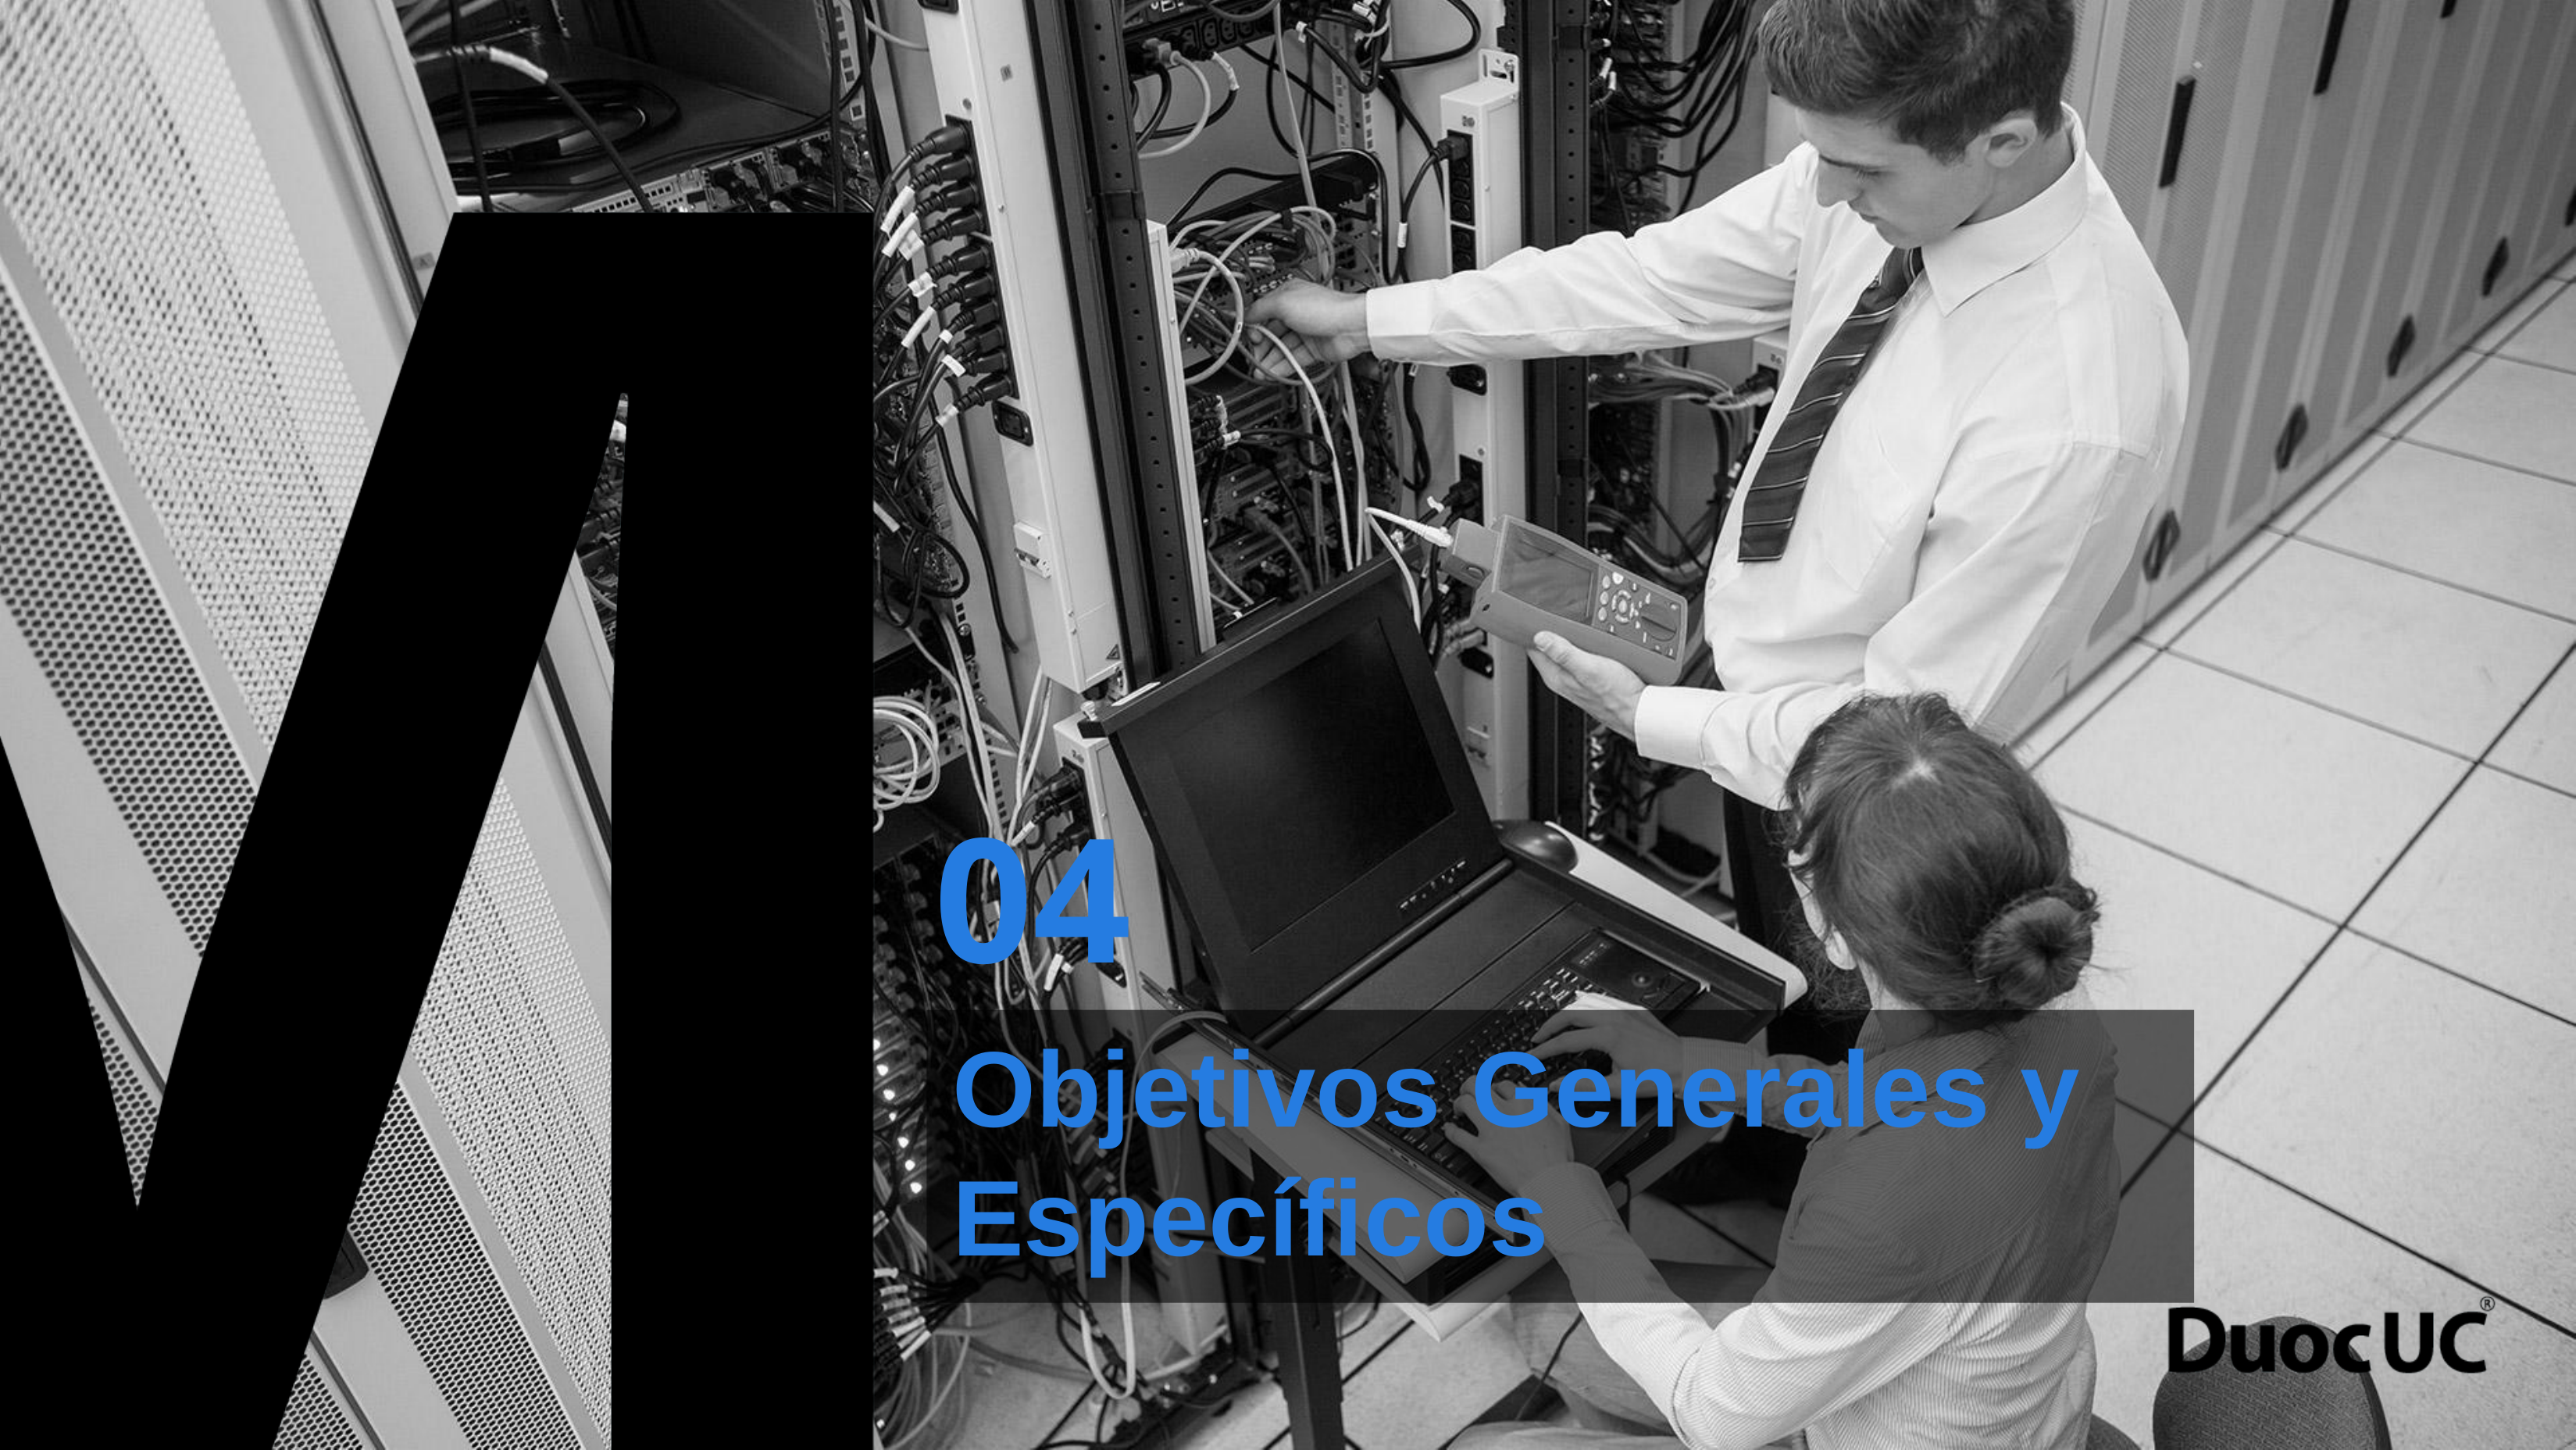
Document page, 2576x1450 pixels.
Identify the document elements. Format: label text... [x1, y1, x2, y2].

picture [0, 0, 2576, 1450]
text_box 04 [934, 791, 1275, 998]
title Objetivos Generales y Específicos [952, 1020, 2108, 1278]
